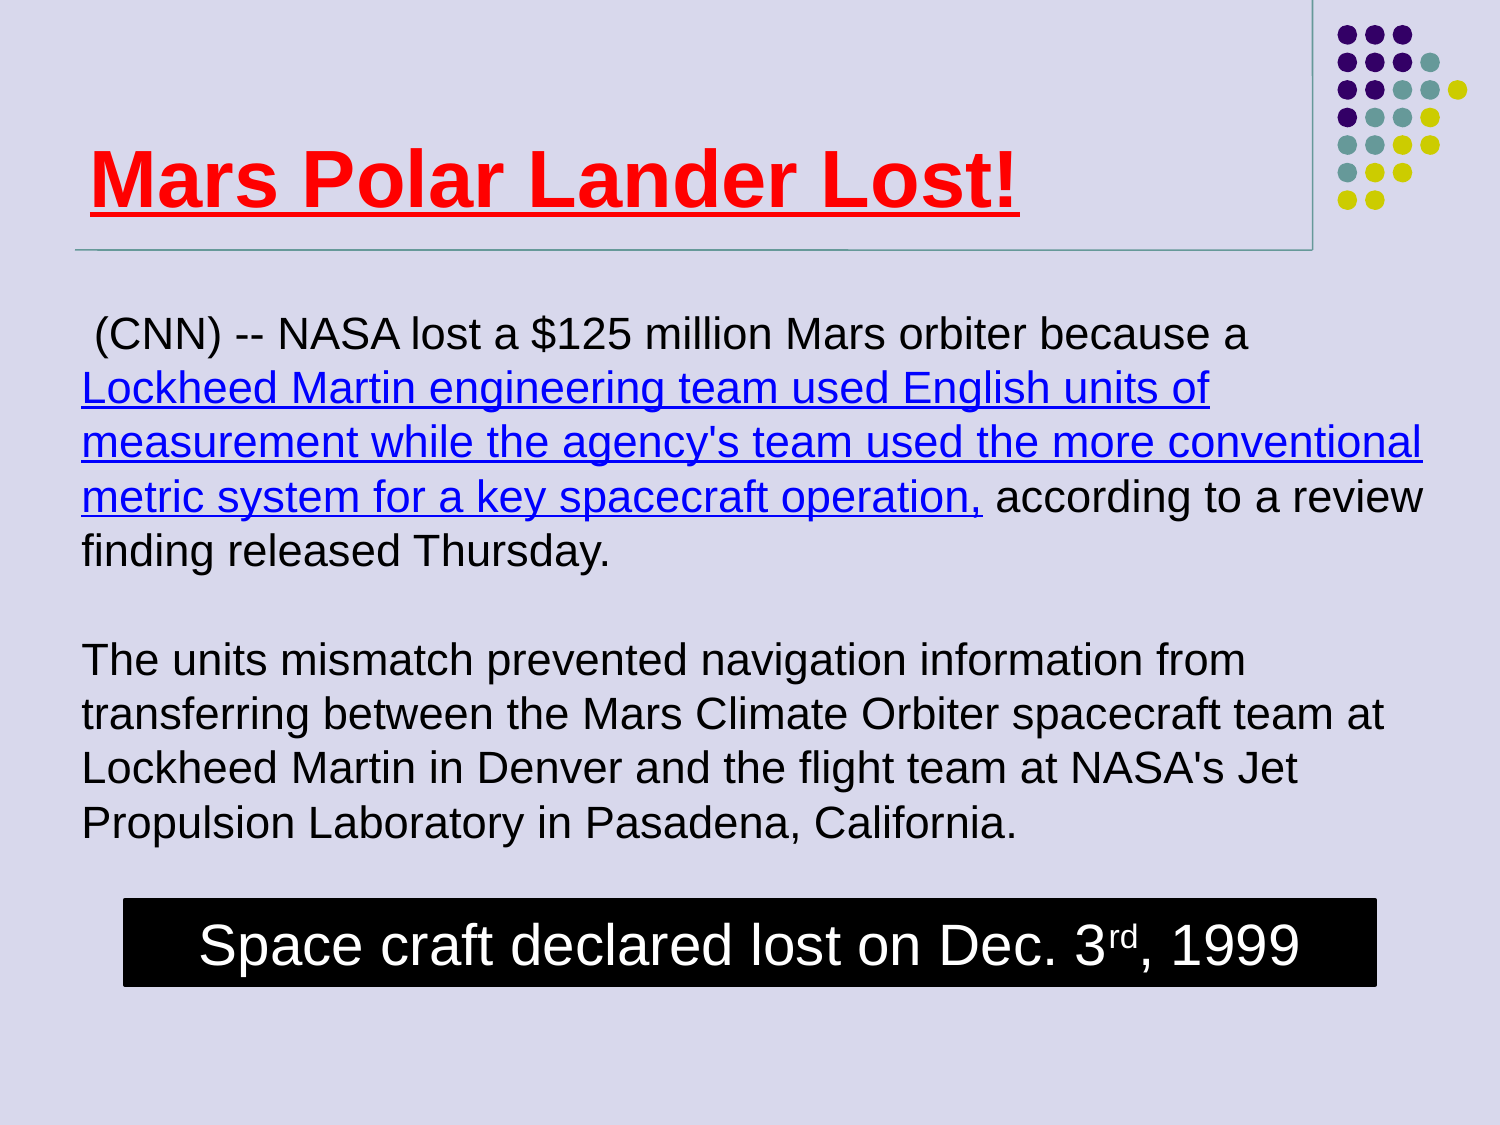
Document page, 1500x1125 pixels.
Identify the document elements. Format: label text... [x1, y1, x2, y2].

text_box (CNN) -- NASA lost a $125 million Mars orbiter because a Lockheed Martin engineering team used English units of measurement while the agency's team used the more conventional metric system for a key spacecraft operation, according to a review finding released Thursday. The units mismatch prevented navigation information from transferring between the Mars Climate Orbiter spacecraft team at Lockheed Martin in Denver and the flight team at NASA's Jet Propulsion Laboratory in Pasadena, California. [67, 297, 1440, 925]
text_box Space craft declared lost on Dec. 3rd, 1999 [123, 898, 1377, 987]
title Mars Polar Lander Lost! [74, 44, 1424, 232]
